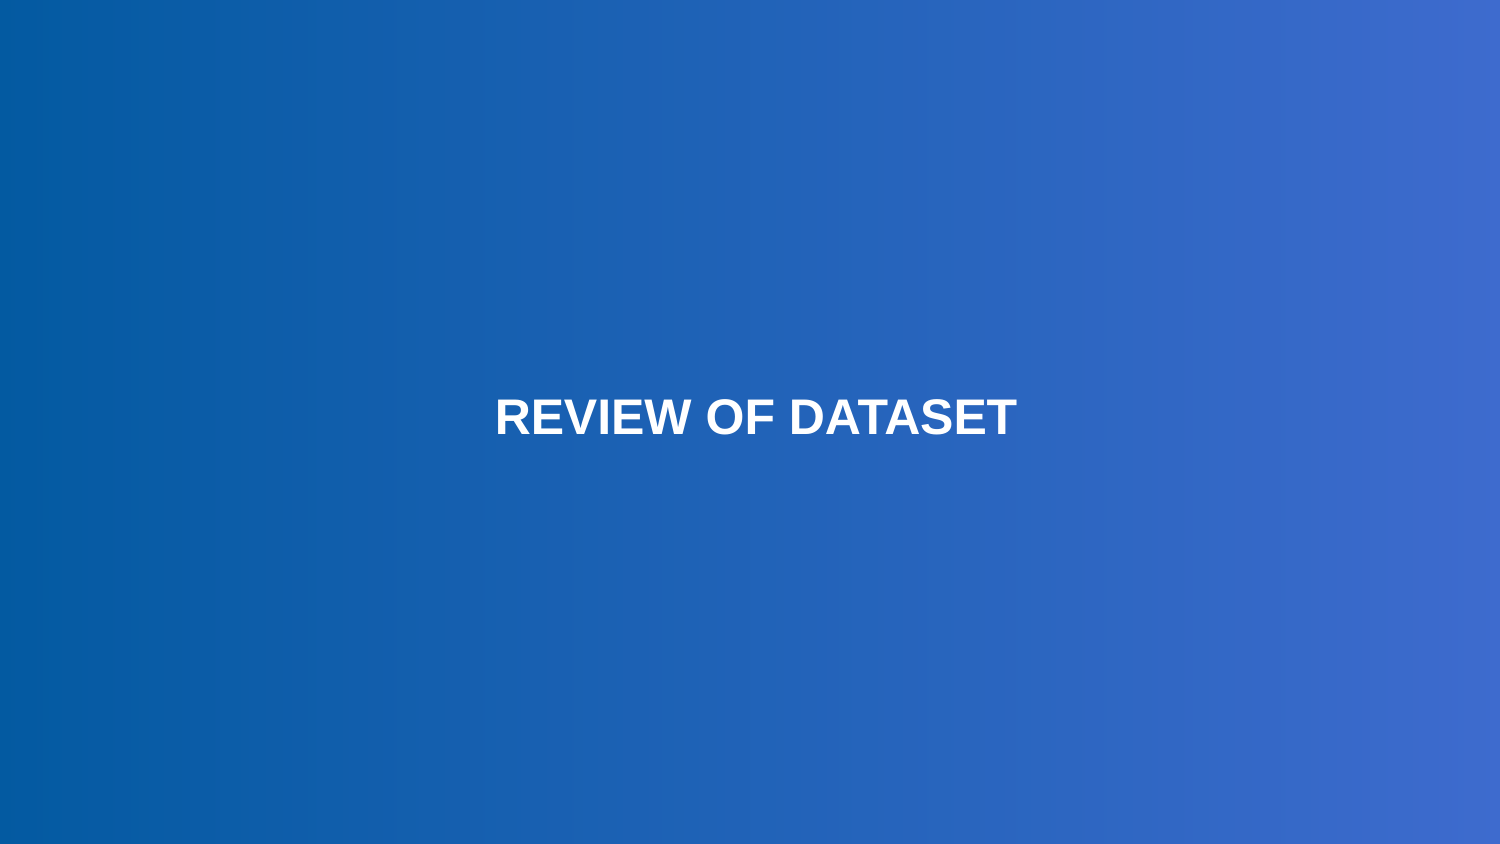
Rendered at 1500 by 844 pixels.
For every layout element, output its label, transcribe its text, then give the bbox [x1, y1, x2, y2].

list REVIEW OF DATASET [428, 385, 1084, 447]
